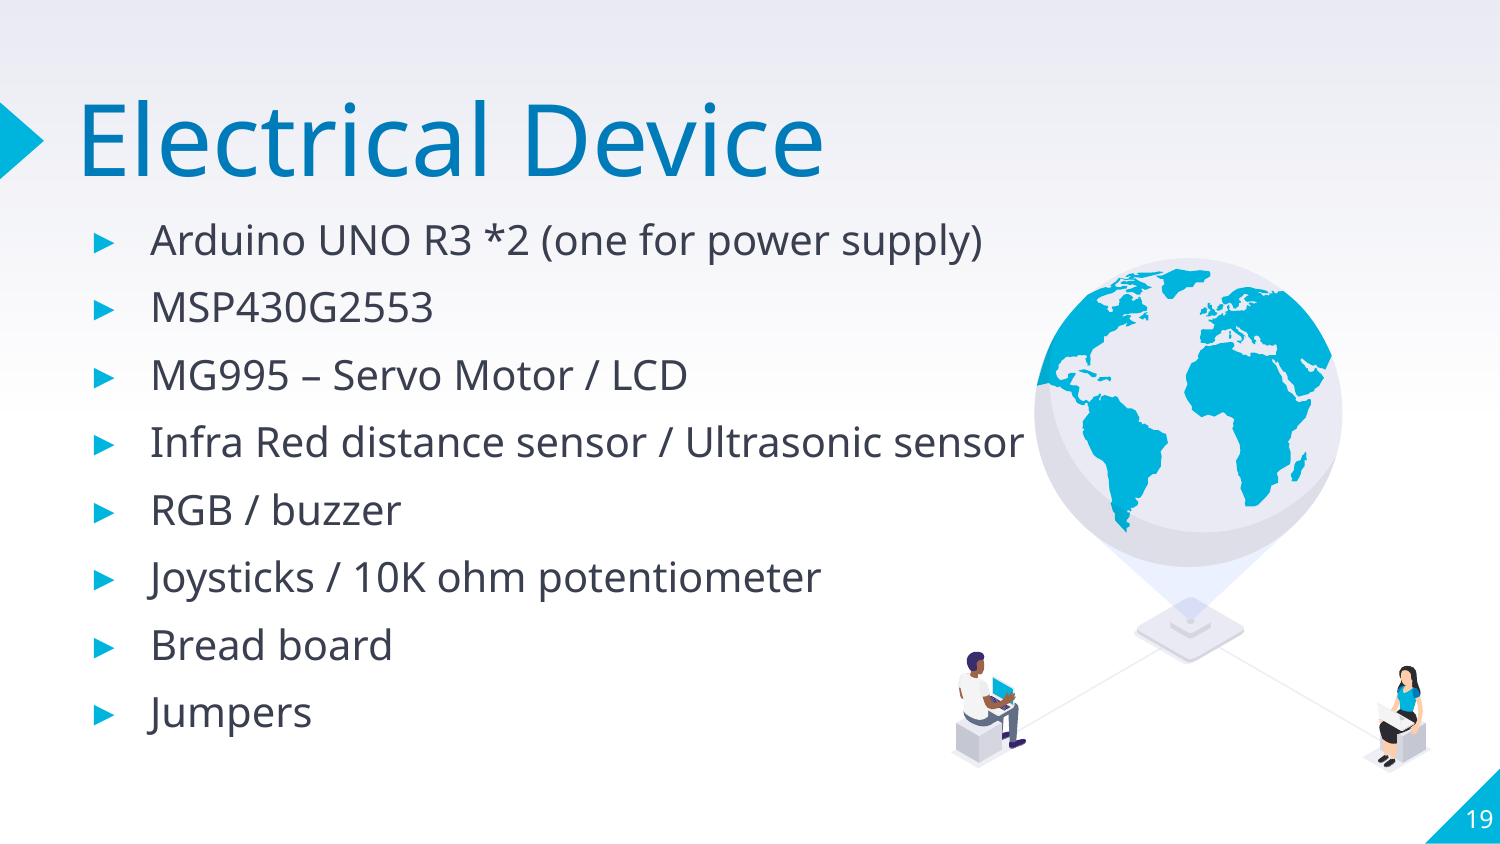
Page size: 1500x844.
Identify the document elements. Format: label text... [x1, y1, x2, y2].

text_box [950, 257, 1432, 774]
title Electrical Device [75, 99, 1056, 208]
list Arduino UNO R3 *2 (one for power supply) MSP430G2553 MG995 – Servo Motor / LCD Infra Red distance sensor / Ultrasonic sensor RGB / buzzer Joysticks / 10K ohm potentiometer Bread board Jumpers [75, 208, 1213, 755]
slide_number 19 [1418, 760, 1494, 838]
